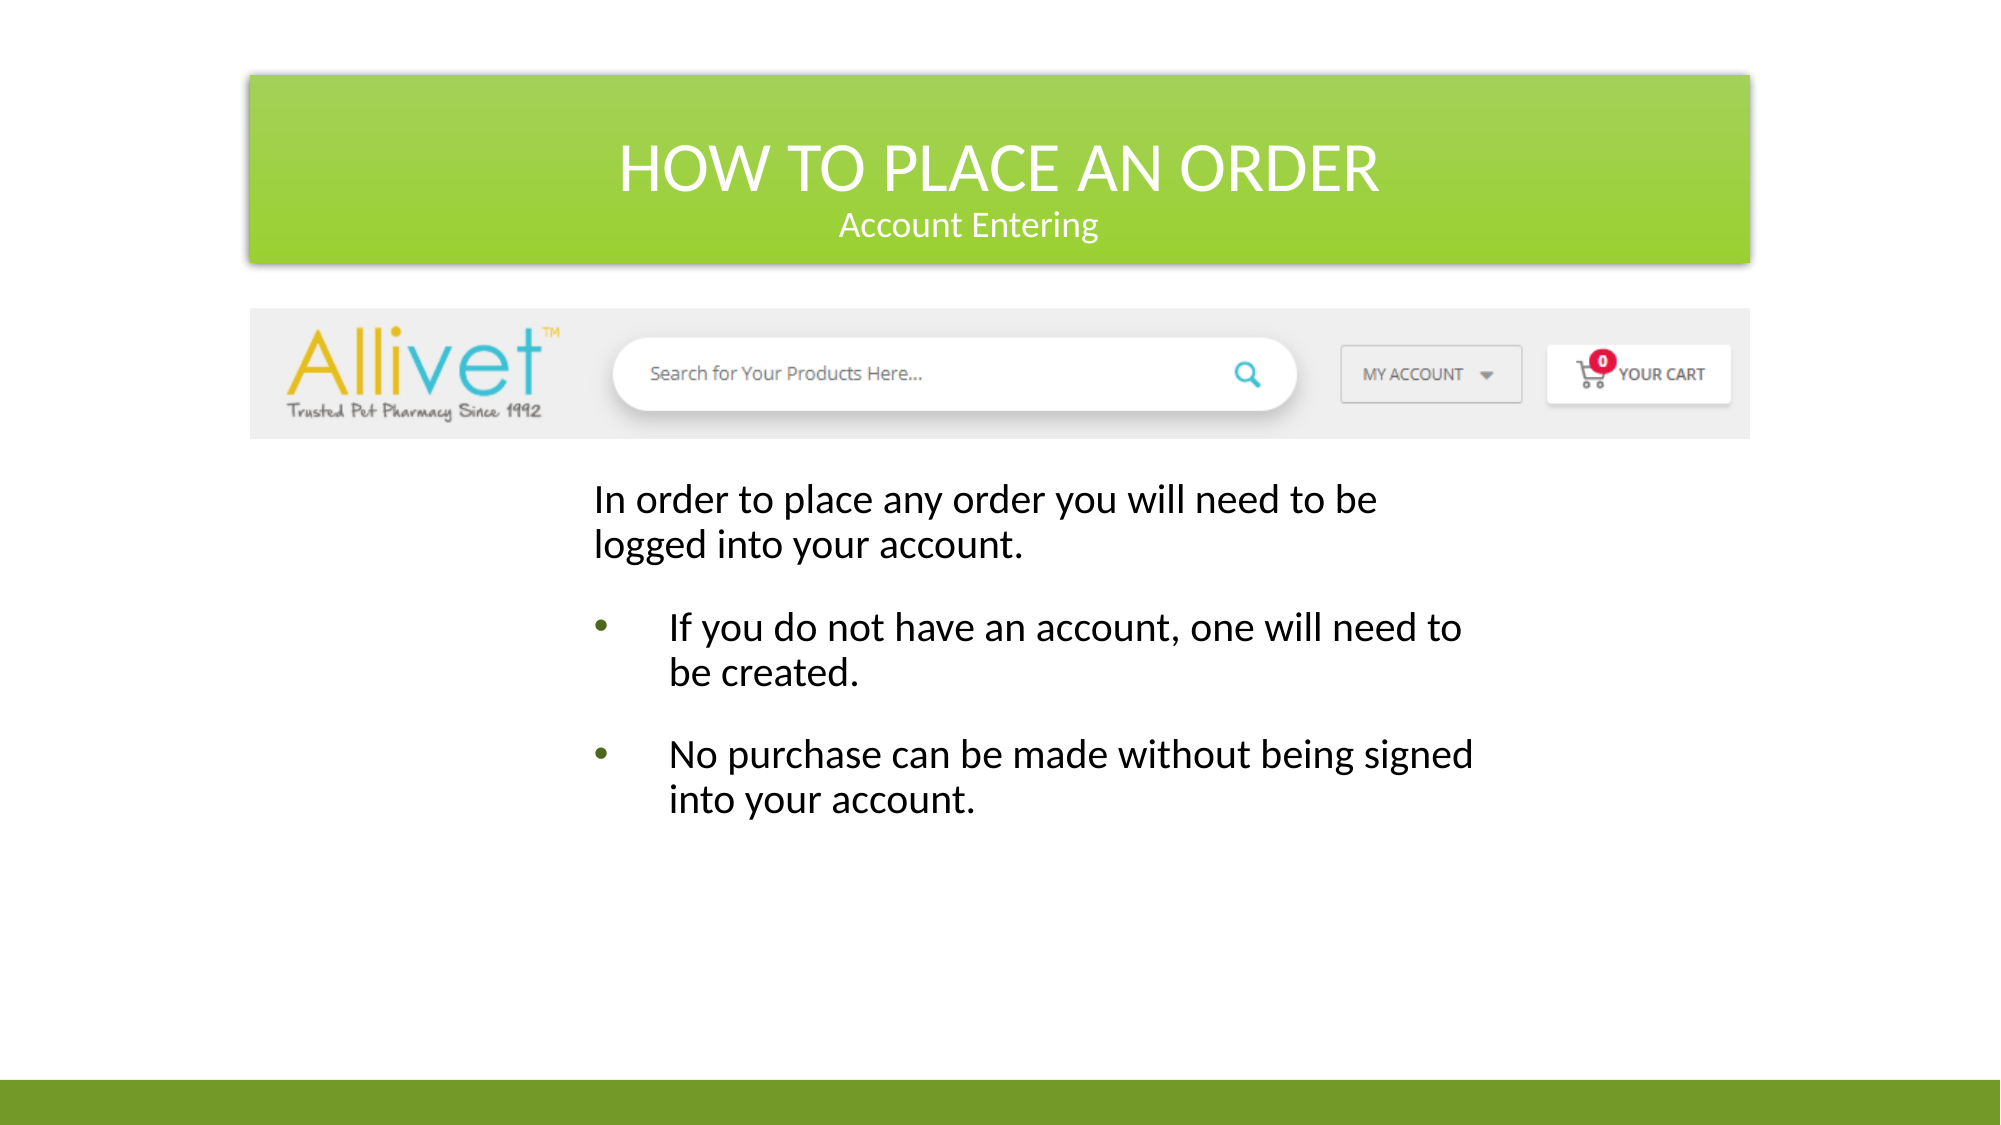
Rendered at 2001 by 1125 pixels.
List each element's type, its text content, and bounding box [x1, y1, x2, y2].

title How to place an order [249, 75, 1750, 263]
picture [250, 307, 1750, 439]
text_box Account Entering [823, 192, 1454, 252]
list In order to place any order you will need to be logged into your account. If you do not have an account, one will need to be created. No purchase can be made without being signed into your account. [571, 470, 1515, 1044]
